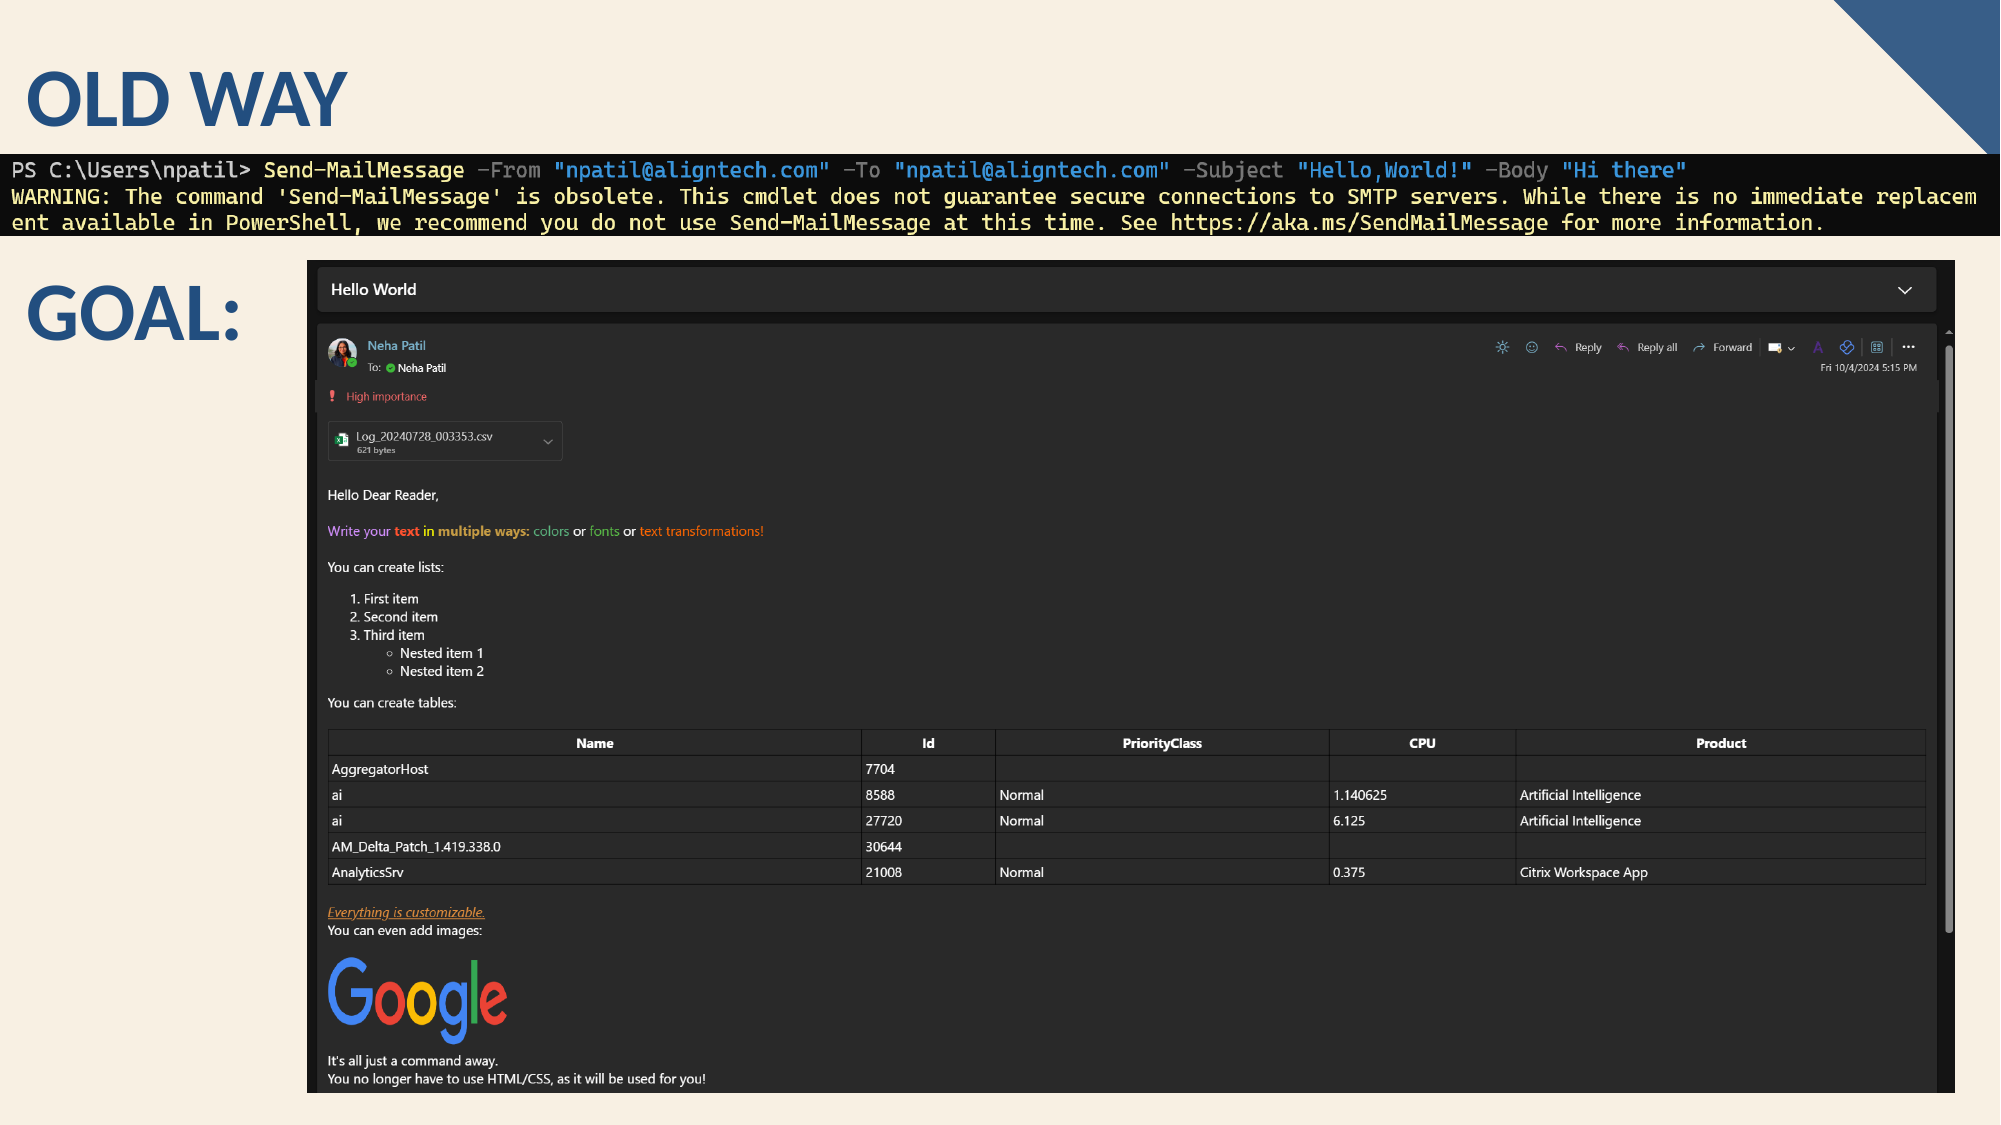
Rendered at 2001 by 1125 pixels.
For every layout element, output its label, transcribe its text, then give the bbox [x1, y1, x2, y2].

text_box Goal: [11, 249, 1024, 365]
picture [0, 154, 2000, 236]
picture [307, 260, 1955, 1093]
title OLD WAY [11, 46, 462, 154]
slide_number 8 [1799, 1093, 1875, 1103]
